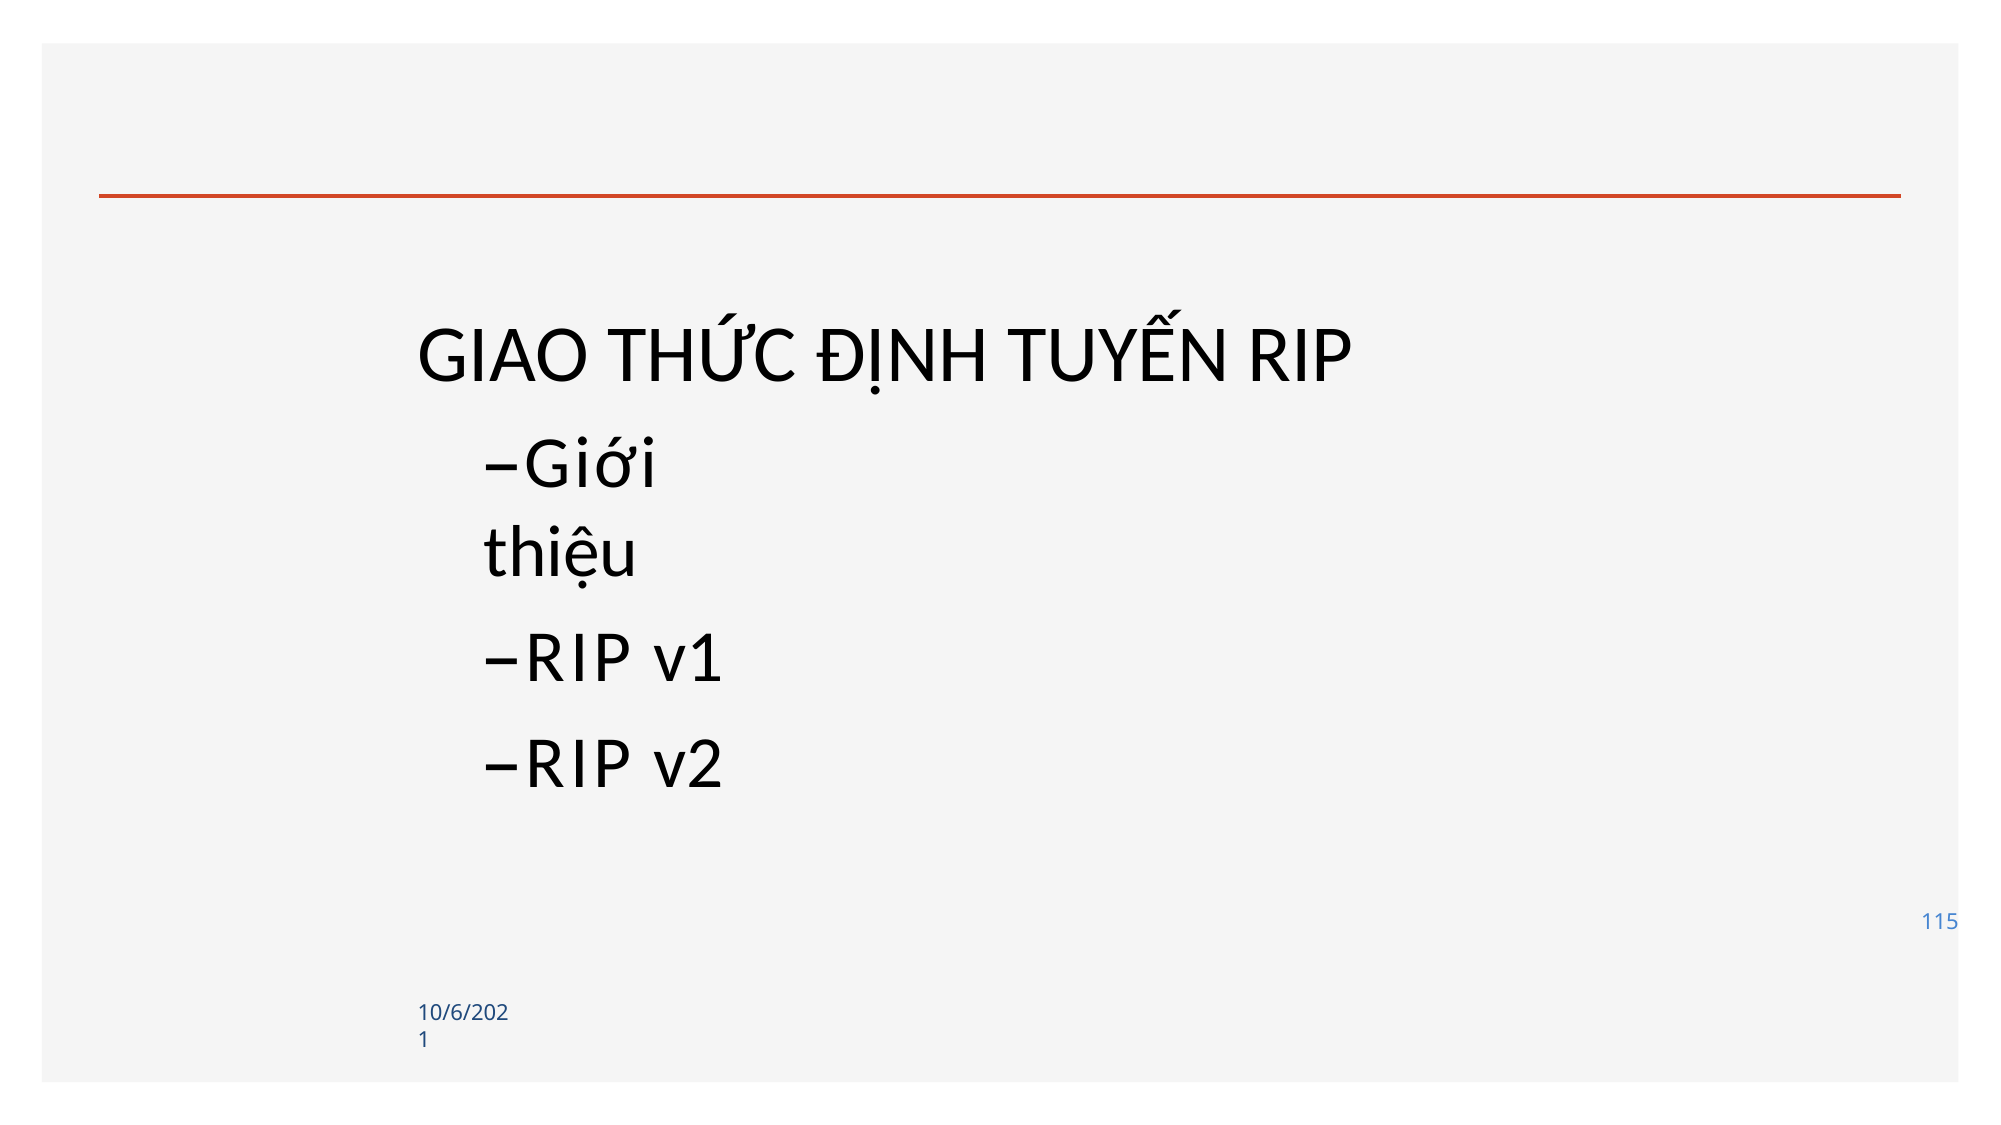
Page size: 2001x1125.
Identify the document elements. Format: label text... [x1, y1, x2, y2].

text_box –Giới thiệu –RIP v1 –RIP v2 [481, 394, 822, 803]
title GIAO THỨC ĐỊNH TUYẾN RIP [415, 208, 1849, 399]
text_box 10/6/2021 [415, 999, 518, 1052]
slide_number 115 [1484, 598, 1959, 1125]
